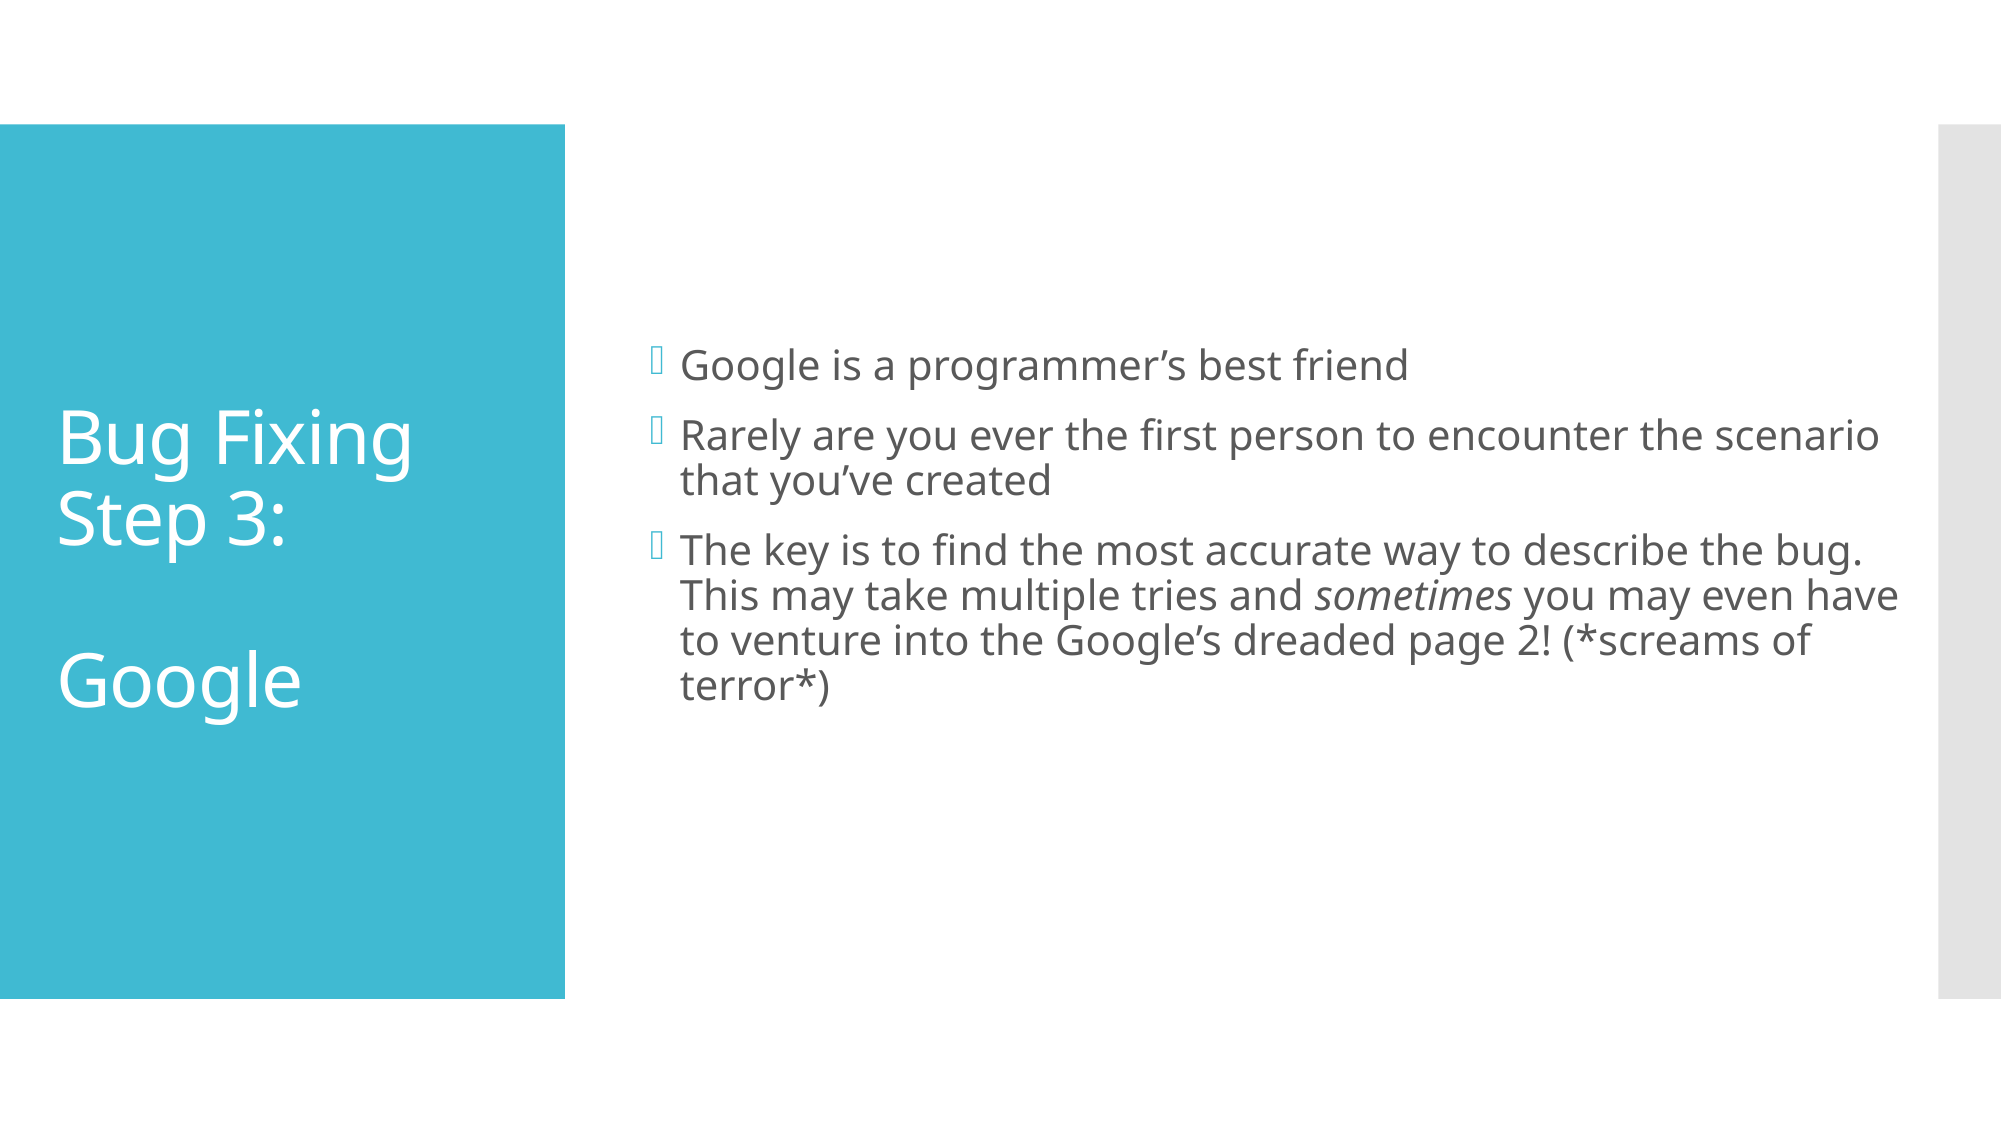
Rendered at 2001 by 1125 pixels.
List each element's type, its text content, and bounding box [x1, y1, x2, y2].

title Bug Fixing Step 3: Google [41, 184, 525, 940]
list Google is a programmer’s best friend Rarely are you ever the first person to encounter the scenario that you’ve created The key is to find the most accurate way to describe the bug. This may take multiple tries and sometimes you may even have to venture into the Google’s dreaded page 2! (*screams of terror*) [634, 141, 1948, 982]
